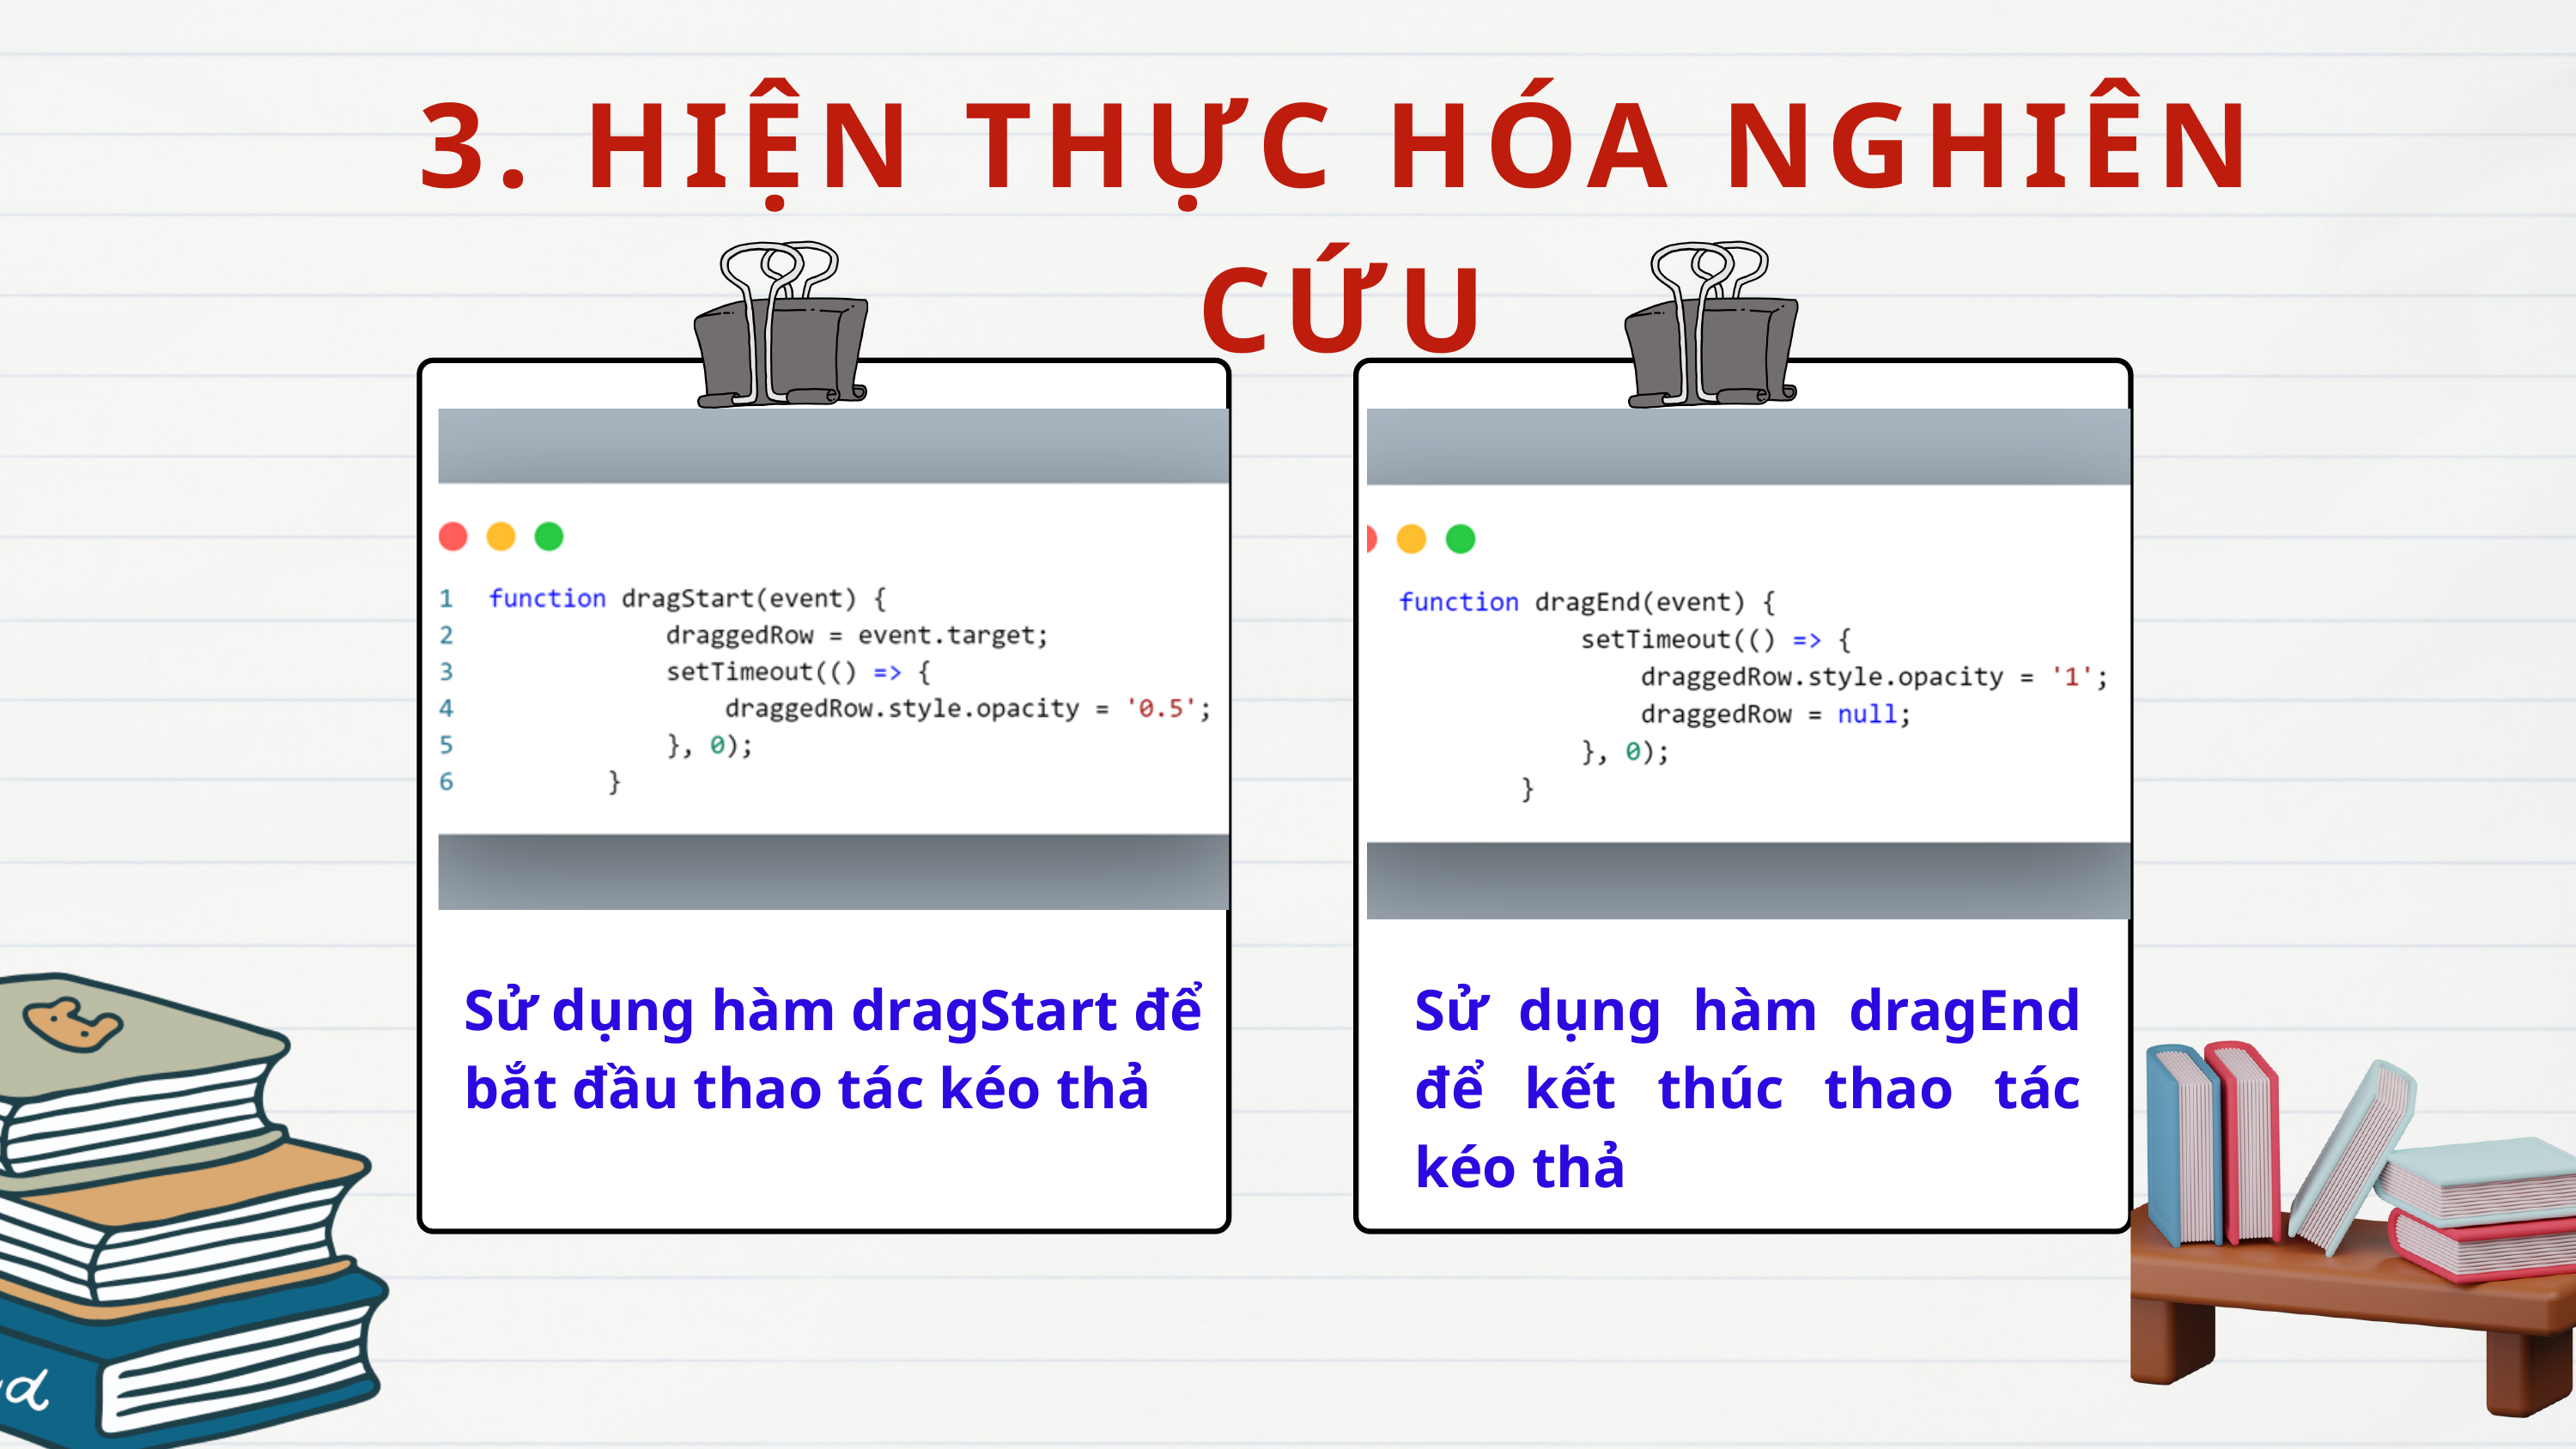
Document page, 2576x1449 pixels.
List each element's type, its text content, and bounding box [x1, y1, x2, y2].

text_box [419, 360, 1230, 1232]
text_box [2130, 1040, 2576, 1418]
text_box 3. HIỆN THỰC HÓA NGHIÊN CỨU [324, 47, 2361, 376]
text_box [0, 971, 391, 1449]
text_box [1355, 360, 2131, 1232]
text_box [0, 0, 2576, 1449]
